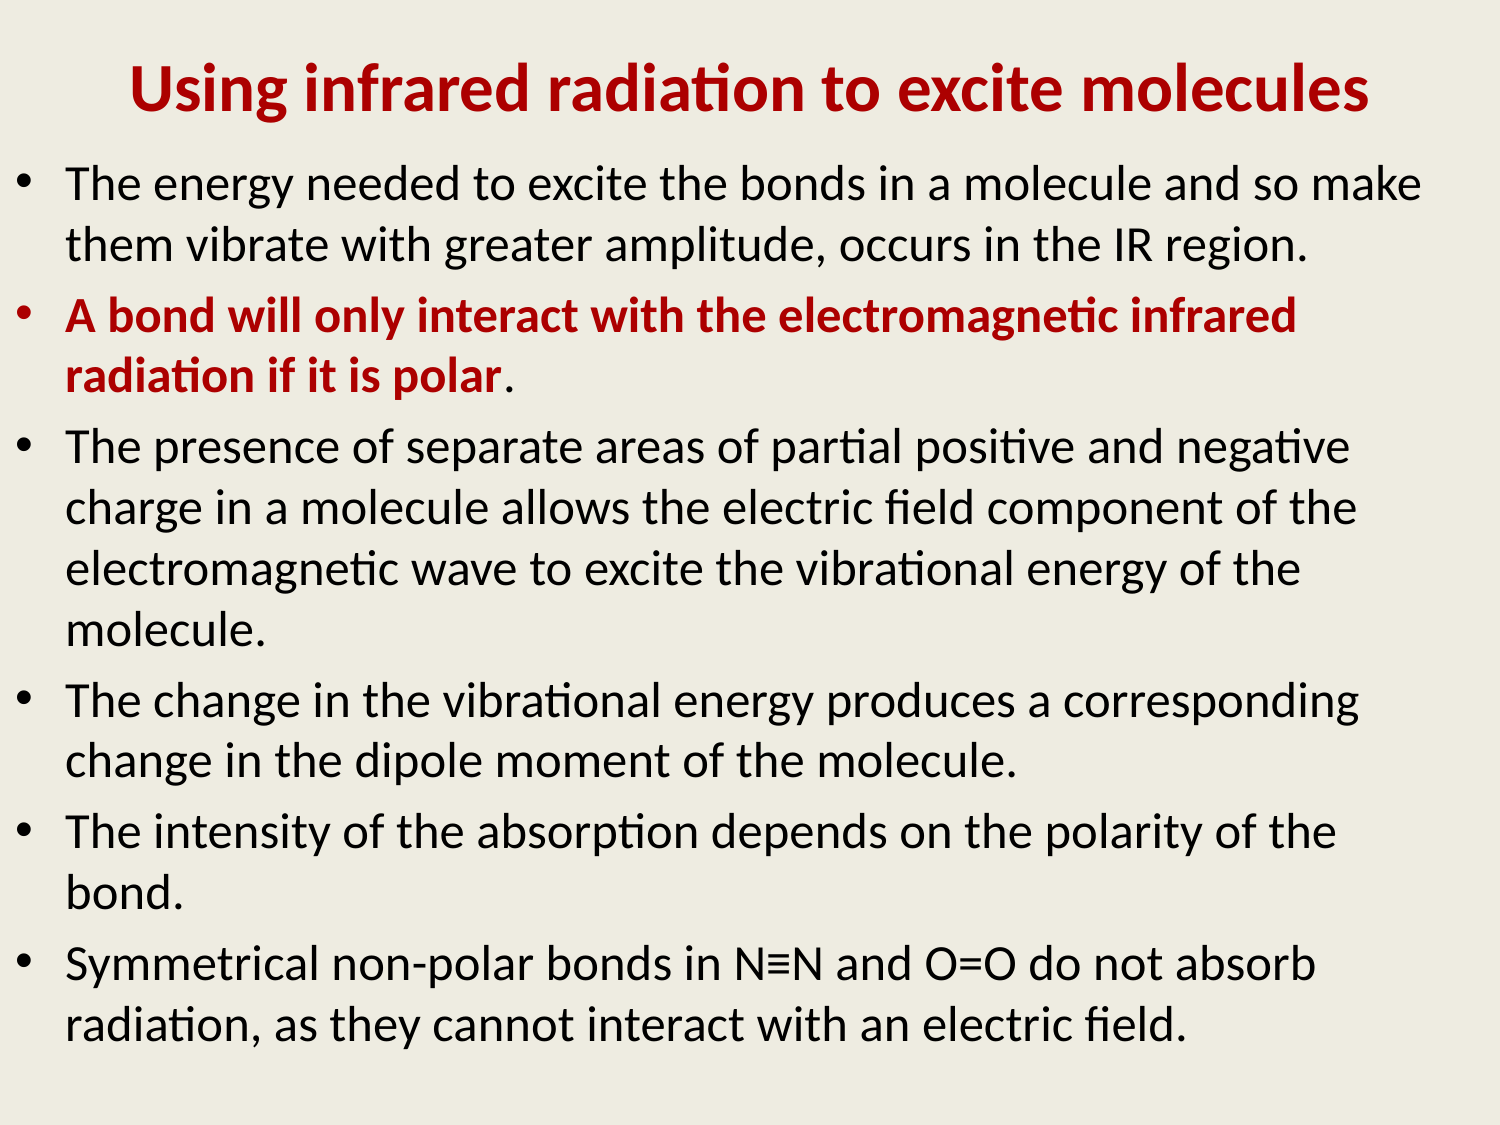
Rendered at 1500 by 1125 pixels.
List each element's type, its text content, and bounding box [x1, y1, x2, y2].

list The energy needed to excite the bonds in a molecule and so make them vibrate with greater amplitude, occurs in the IR region. A bond will only interact with the electromagnetic infrared radiation if it is polar. The presence of separate areas of partial positive and negative charge in a molecule allows the electric field component of the electromagnetic wave to excite the vibrational energy of the molecule. The change in the vibrational energy produces a corresponding change in the dipole moment of the molecule. The intensity of the absorption depends on the polarity of the bond. Symmetrical non-polar bonds in N≡N and O=O do not absorb radiation, as they cannot interact with an electric field. [0, 142, 1475, 1063]
title Using infrared radiation to excite molecules [75, 24, 1425, 142]
